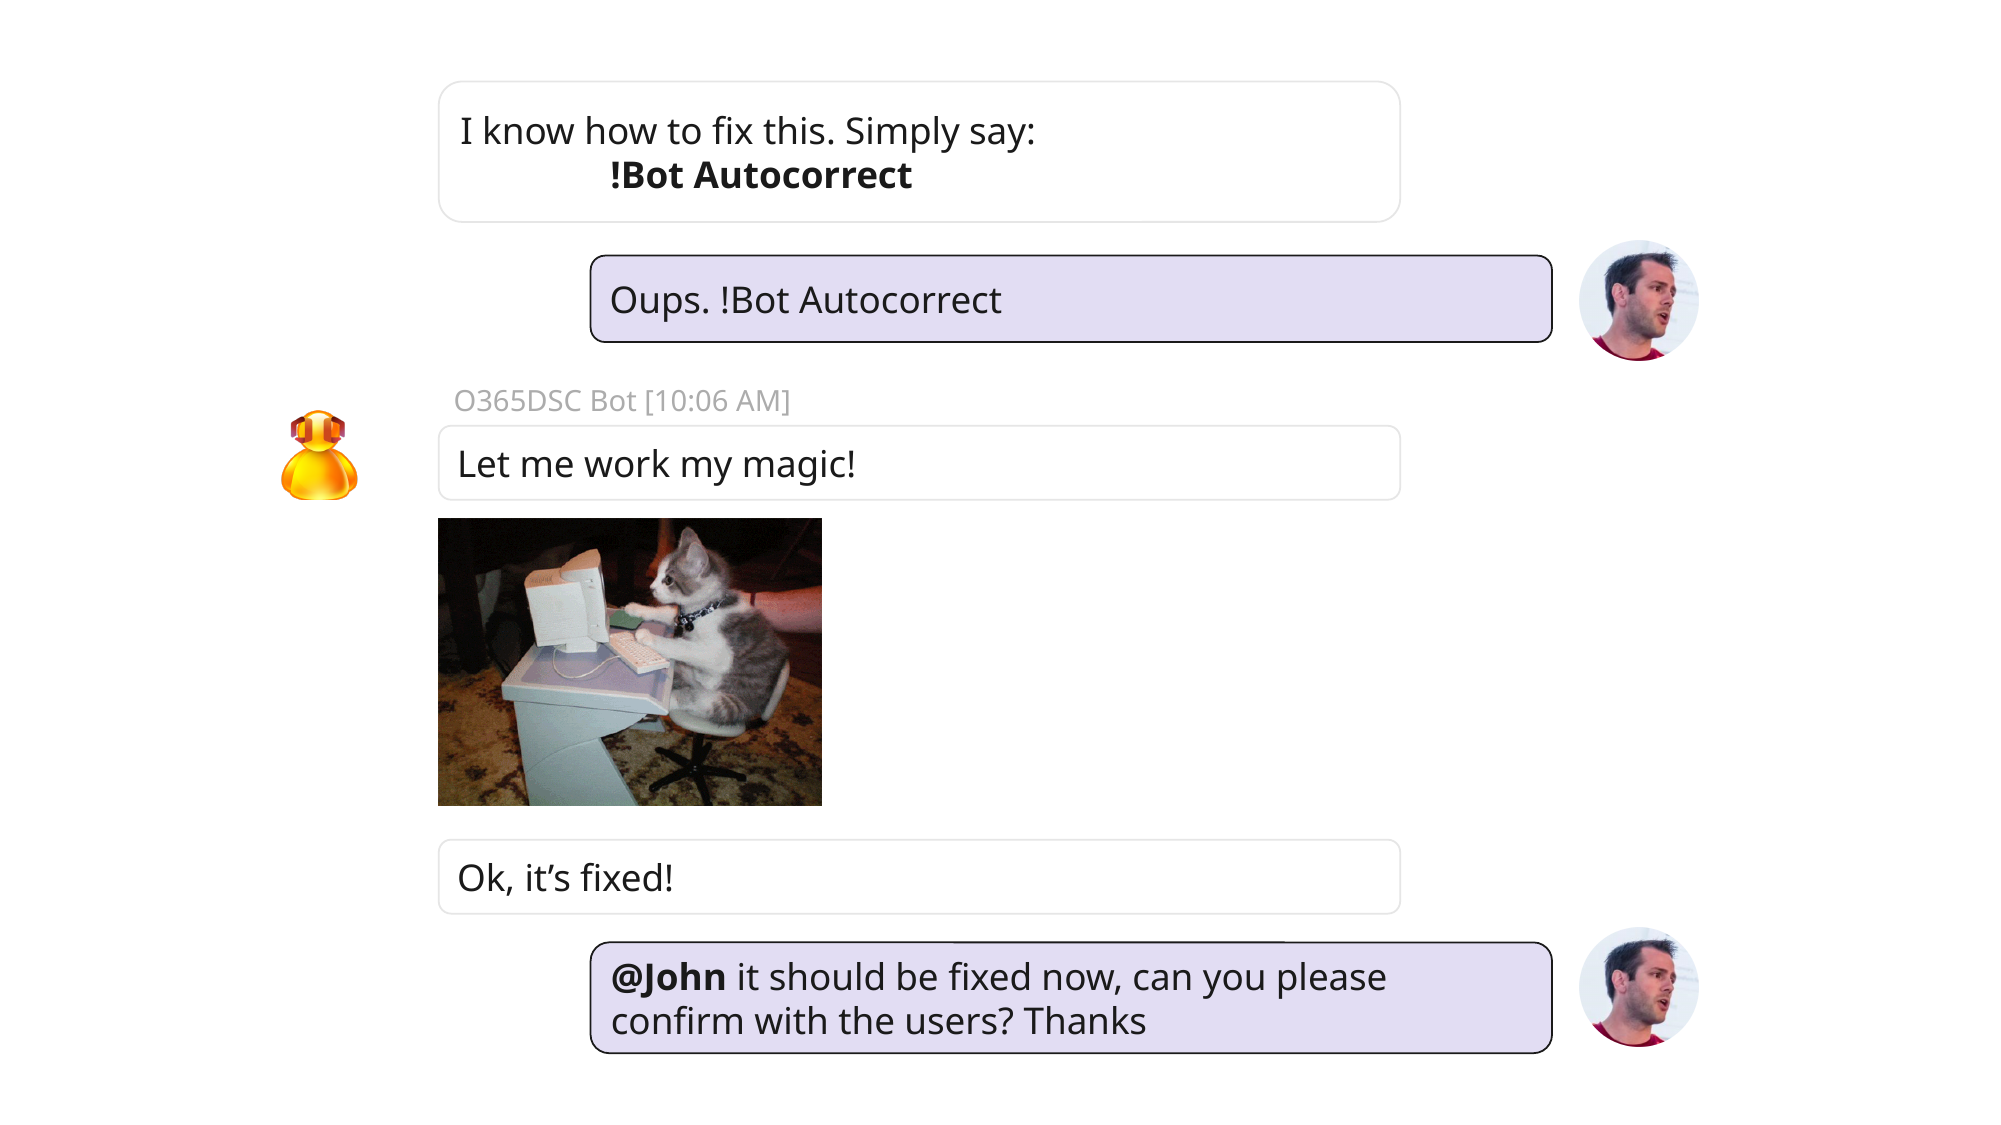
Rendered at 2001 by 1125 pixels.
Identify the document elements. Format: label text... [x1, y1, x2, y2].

picture [438, 518, 822, 806]
text_box @John it should be fixed now, can you please confirm with the users? Thanks [589, 941, 1553, 1055]
text_box O365DSC Bot [10:06 AM] [438, 375, 993, 425]
picture [273, 410, 363, 500]
text_box Let me work my magic! [437, 424, 1402, 501]
picture [1579, 927, 1699, 1048]
picture [1579, 240, 1699, 361]
text_box I know how to fix this. Simply say: !Bot Autocorrect [437, 80, 1402, 223]
text_box Oups. !Bot Autocorrect [589, 254, 1553, 343]
text_box Ok, it’s fixed! [437, 838, 1402, 915]
